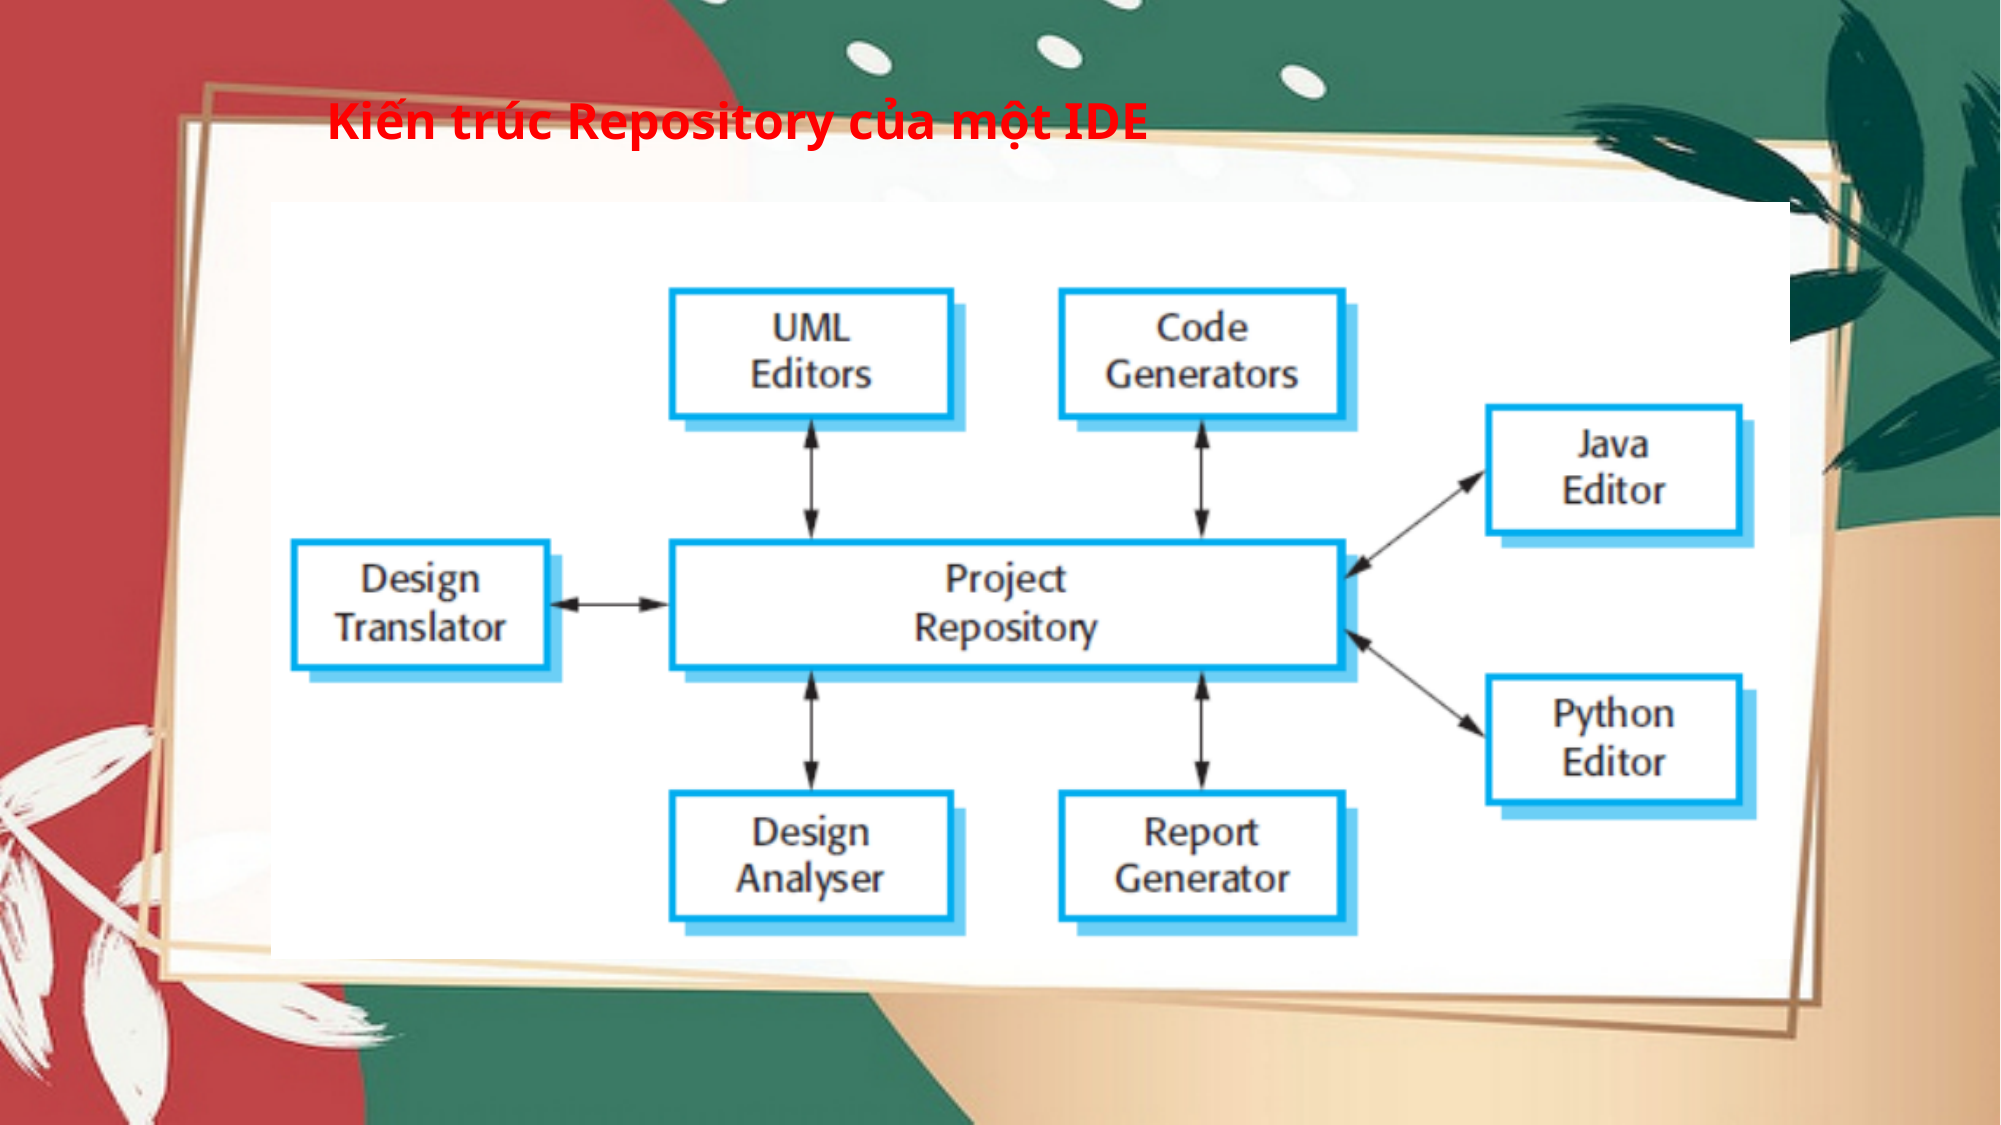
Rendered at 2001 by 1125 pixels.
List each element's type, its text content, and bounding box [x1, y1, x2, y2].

picture [0, 0, 2001, 1125]
text_box Kiến trúc Repository của một IDE [311, 82, 1165, 202]
